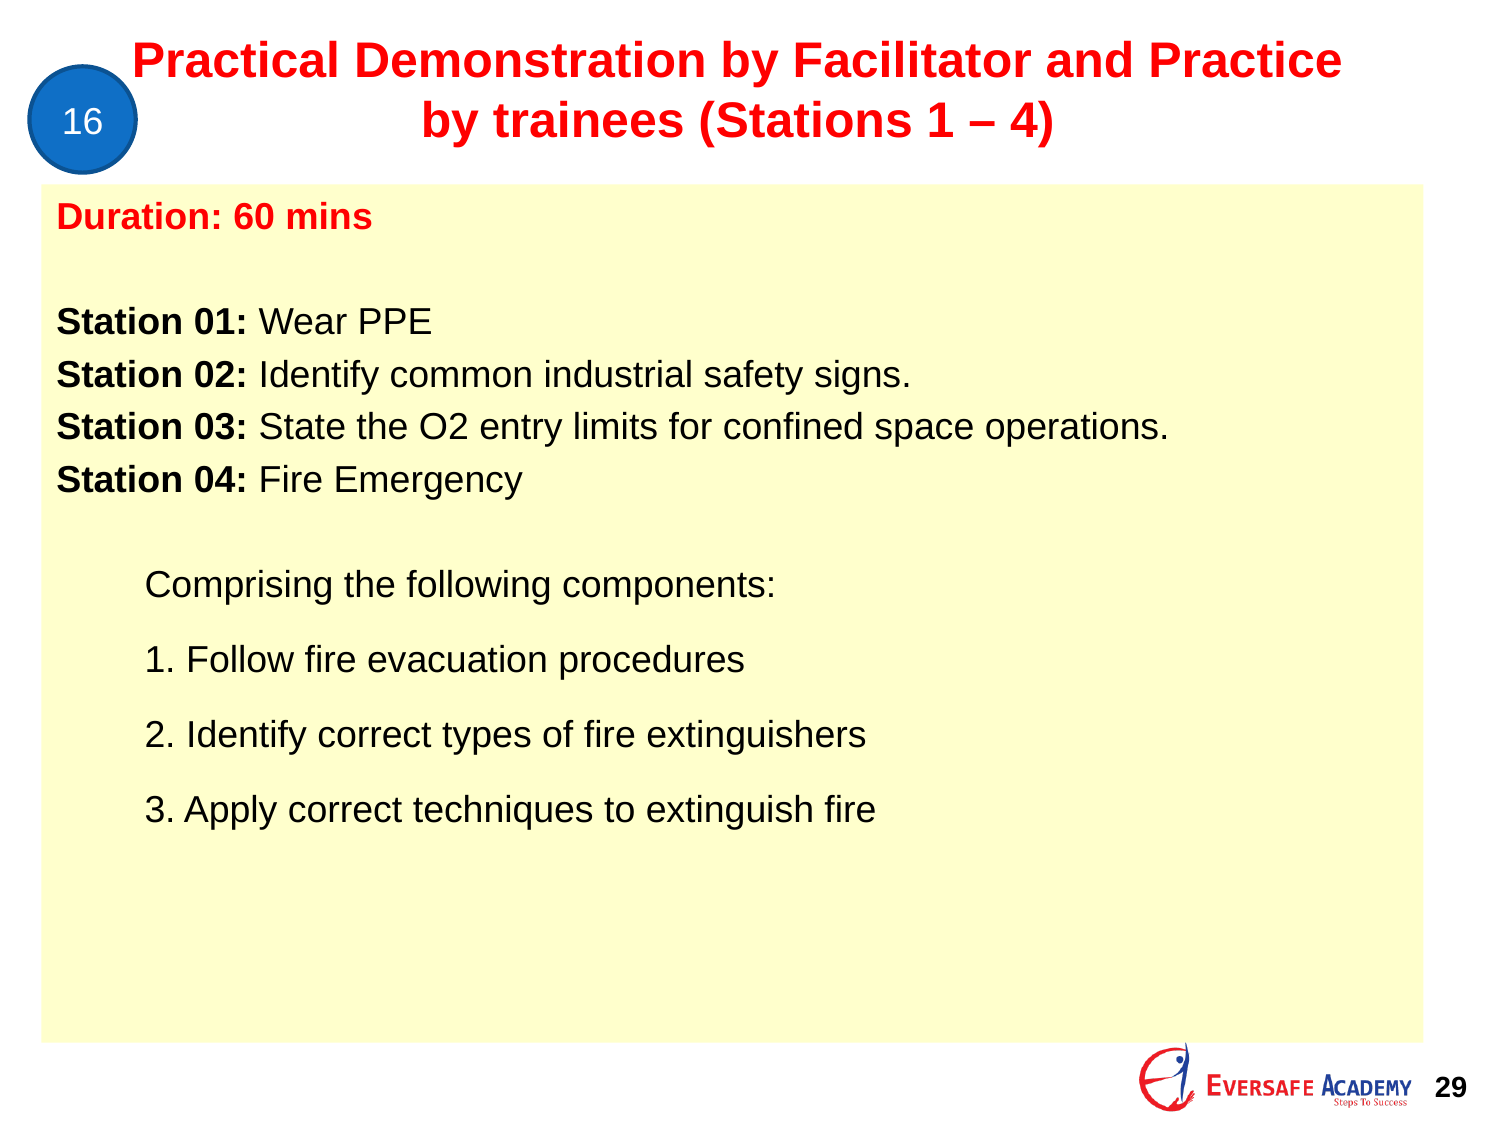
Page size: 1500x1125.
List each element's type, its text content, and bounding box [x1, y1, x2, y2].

title Practical Demonstration by Facilitator and Practice by trainees (Stations 1 – 4) [100, 19, 1376, 156]
slide_number 29 [1340, 1054, 1483, 1118]
text_box 16 [27, 64, 138, 175]
subtitle Duration: 60 mins Station 01: Wear PPE Station 02: Identify common industrial safety signs. Station 03: State the O2 entry limits for confined space operations. Station 04: Fire Emergency Comprising the following components: 1. Follow fire evacuation procedures 2. Identify correct types of fire extinguishers 3. Apply correct techniques to extinguish fire [41, 184, 1424, 1043]
picture [1139, 1043, 1412, 1125]
